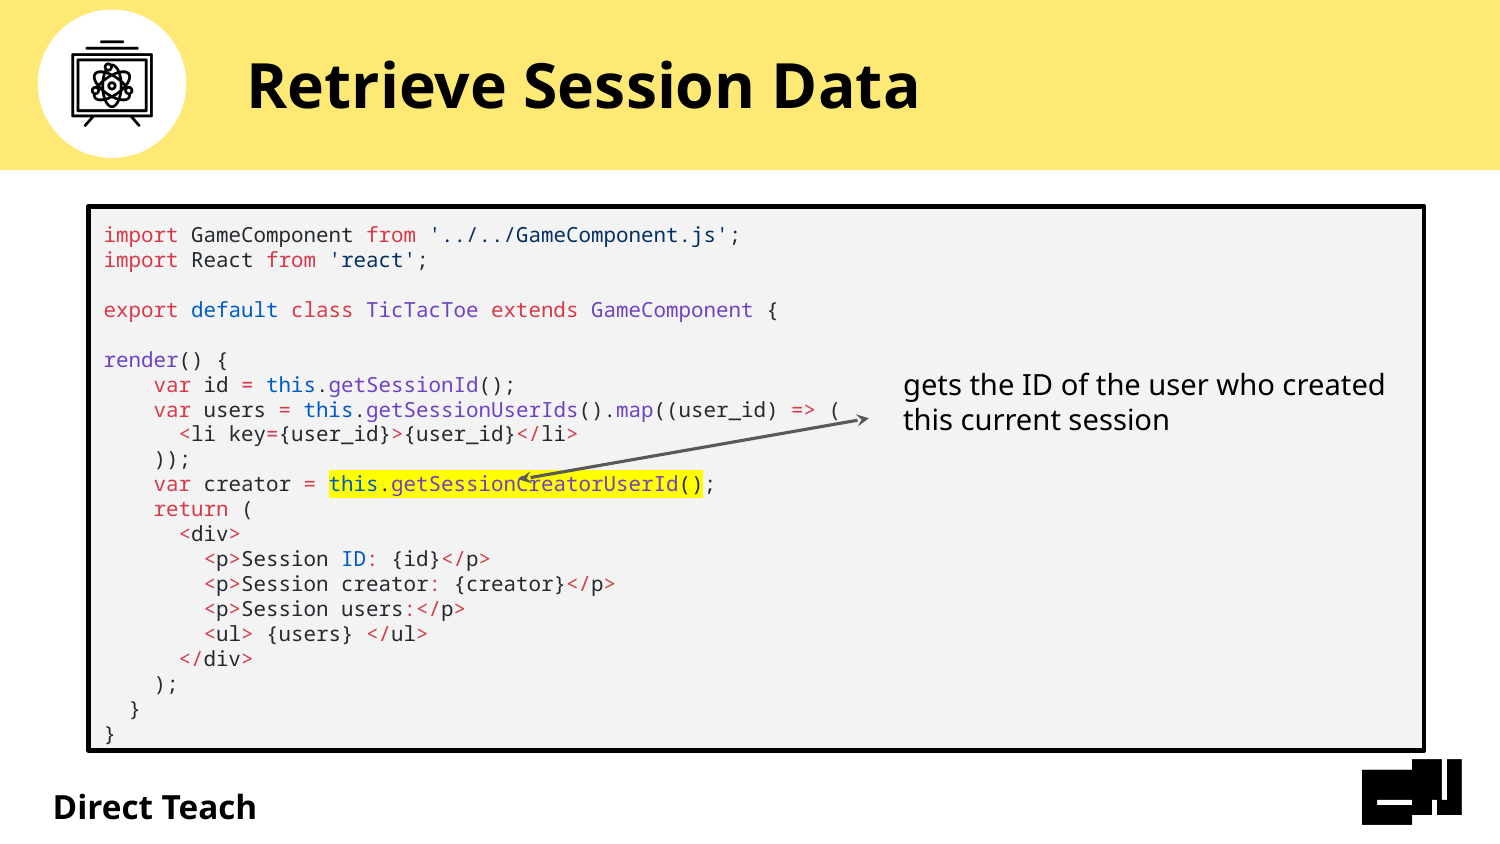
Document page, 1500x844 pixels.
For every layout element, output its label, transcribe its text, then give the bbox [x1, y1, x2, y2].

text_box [518, 417, 870, 480]
text_box gets the ID of the user who created this current session [888, 351, 1413, 453]
title Retrieve Session Data [231, 9, 1463, 158]
picture [67, 38, 157, 129]
list import GameComponent from '../../GameComponent.js'; import React from 'react'; export default class TicTacToe extends GameComponent { render() { var id = this.getSessionId(); var users = this.getSessionUserIds().map((user_id) => ( <li key={user_id}>{user_id}</li> )); var creator = this.getSessionCreatorUserId(); return ( <div> <p>Session ID: {id}</p> <p>Session creator: {creator}</p> <p>Session users:</p> <ul> {users} </ul> </div> ); } } [88, 206, 1425, 751]
picture [1362, 759, 1462, 825]
